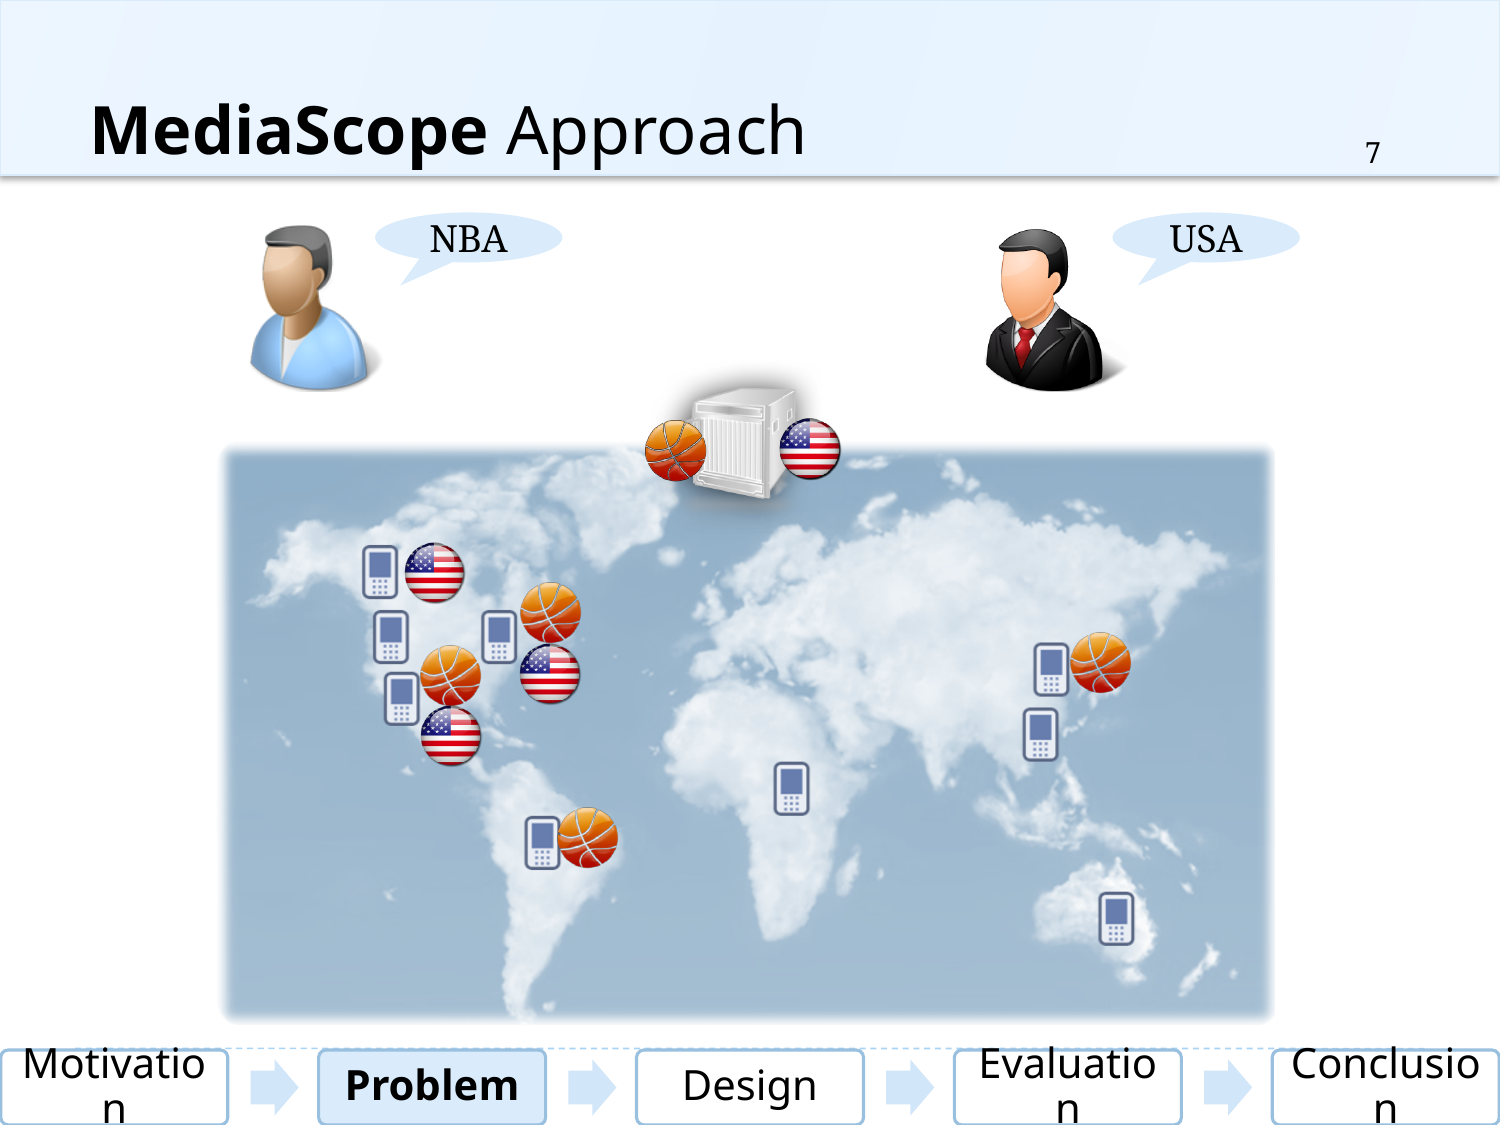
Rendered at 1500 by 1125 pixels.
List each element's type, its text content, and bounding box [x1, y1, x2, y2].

title MediaScope Approach [75, 50, 1425, 175]
picture [224, 224, 392, 392]
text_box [0, 1049, 1500, 1125]
slide_number 7 [1350, 127, 1500, 188]
text_box NBA [385, 210, 565, 288]
picture [215, 374, 1276, 1026]
text_box USA [1116, 210, 1302, 285]
picture [974, 228, 1138, 392]
